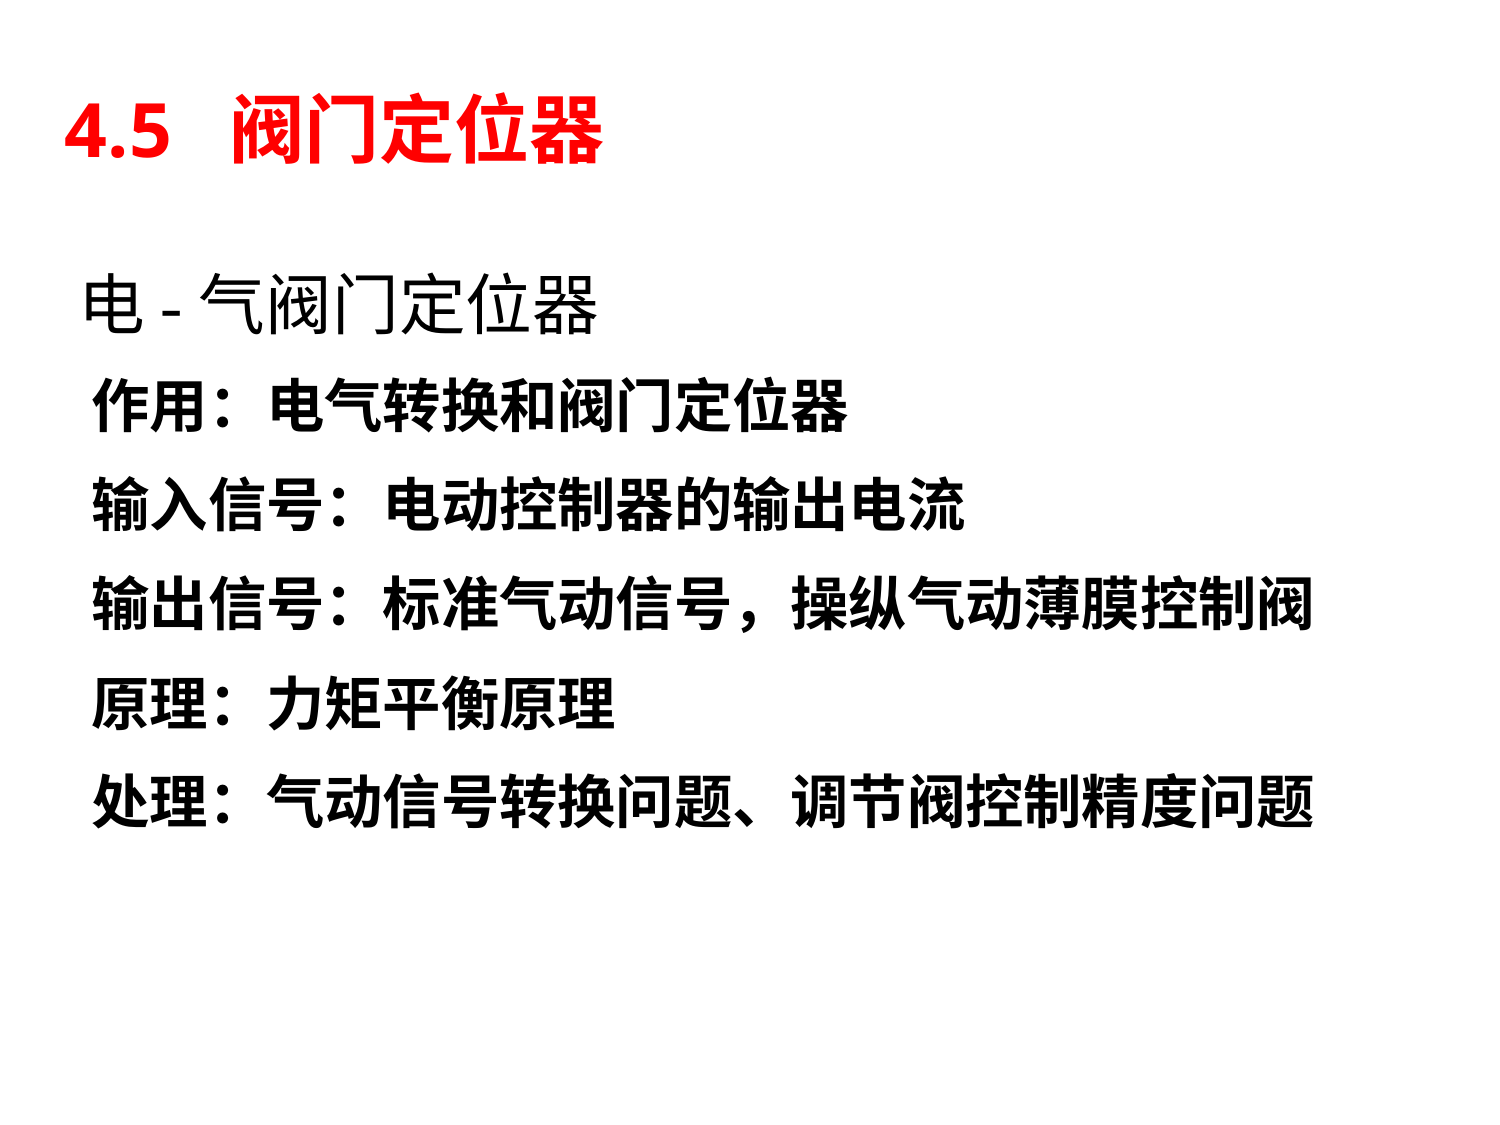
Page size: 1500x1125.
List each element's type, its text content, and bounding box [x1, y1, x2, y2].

text_box 作用：电气转换和阀门定位器 输入信号：电动控制器的输出电流 输出信号：标准气动信号，操纵气动薄膜控制阀 原理：力矩平衡原理 处理：气动信号转换问题、调节阀控制精度问题 [76, 361, 1377, 844]
text_box 4.5 阀门定位器 [49, 74, 928, 180]
text_box 电-气阀门定位器 [63, 255, 615, 350]
